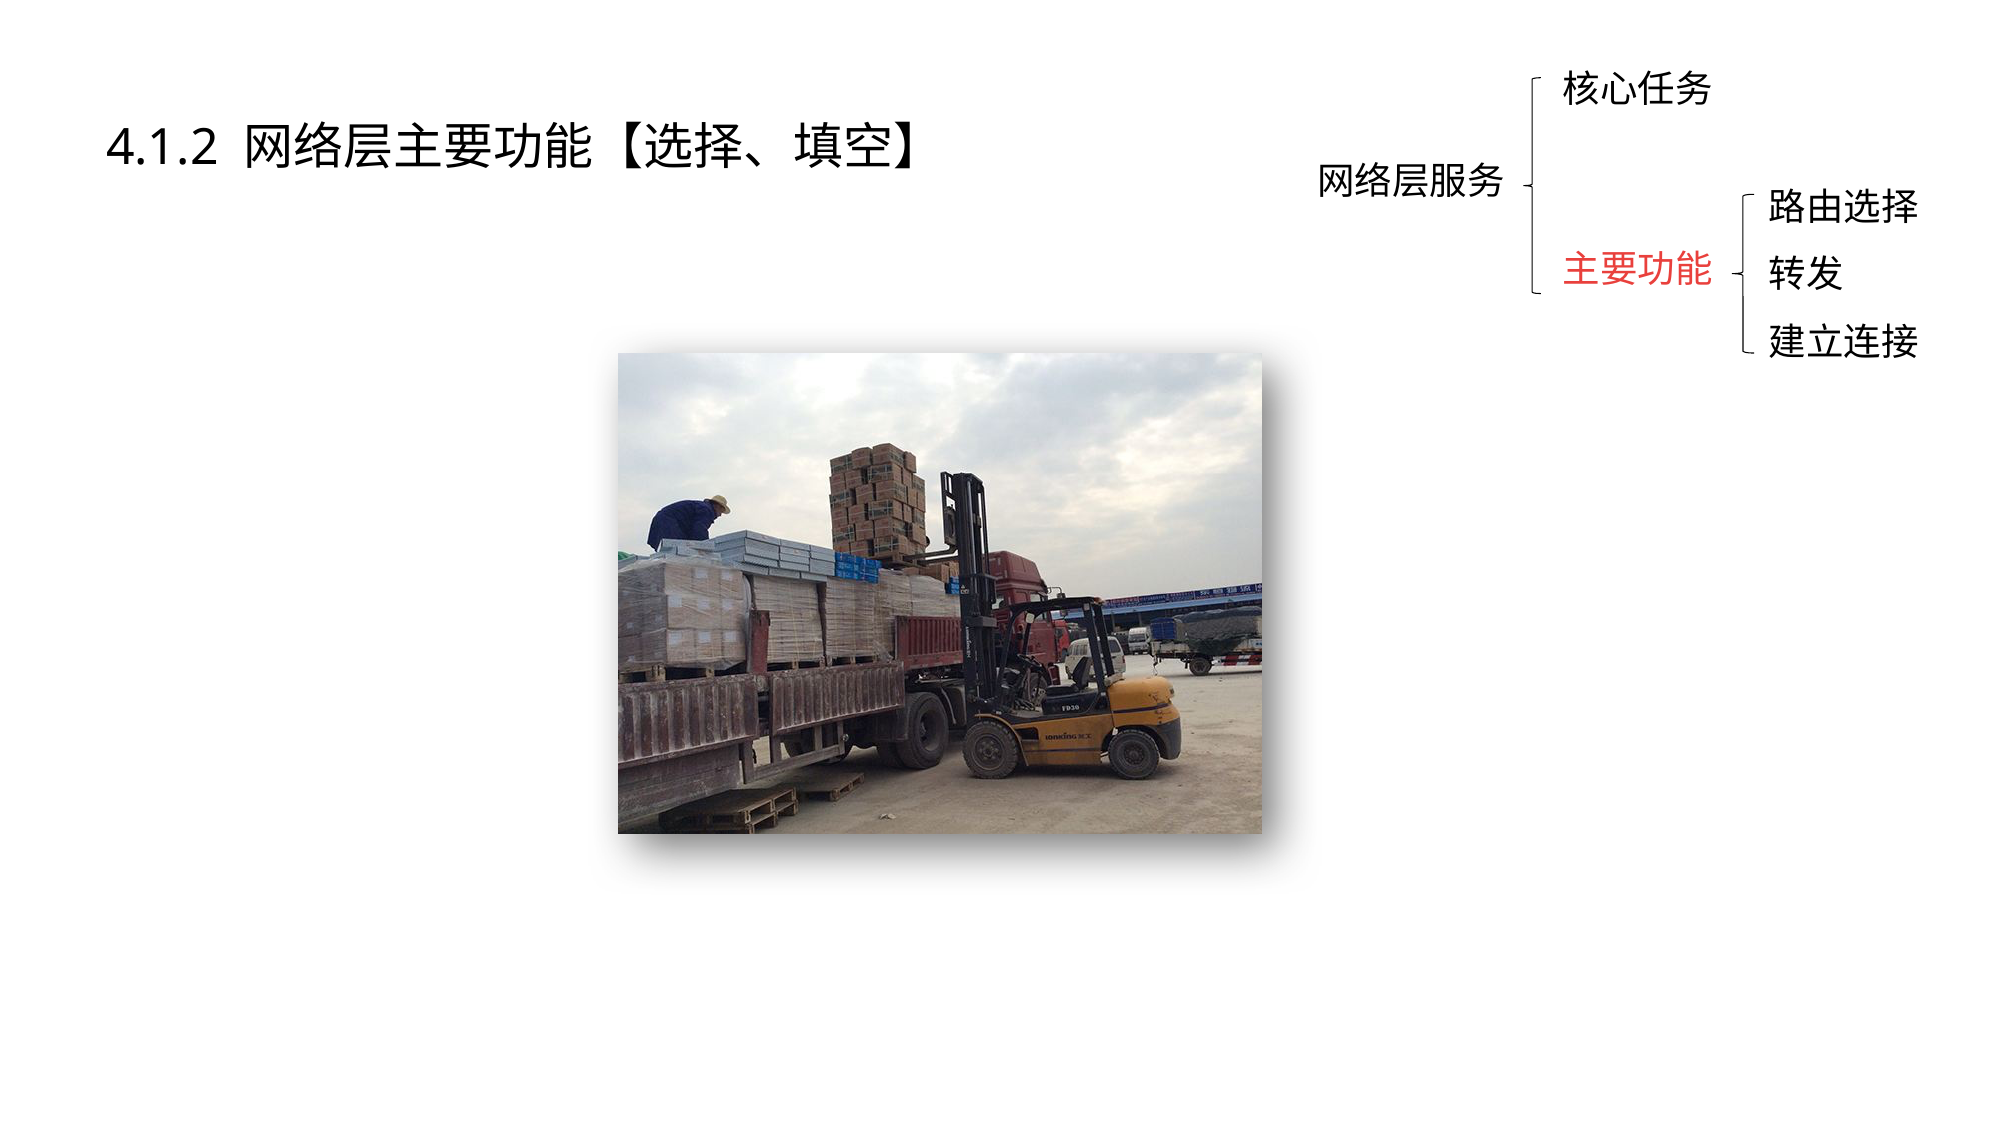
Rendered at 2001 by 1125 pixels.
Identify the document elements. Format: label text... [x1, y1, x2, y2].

text_box 网络层服务 [1541, 149, 1548, 210]
text_box 核心任务 主要功能 [1548, 57, 1879, 298]
text_box [1523, 77, 1541, 295]
text_box 路由选择 转发 建立连接 [1754, 152, 1980, 416]
text_box [1731, 193, 1754, 354]
picture [618, 353, 1262, 834]
text_box 4.1.2 网络层主要功能【选择、填空】 [91, 107, 962, 183]
text_box 网络层服务 [1302, 149, 1531, 210]
